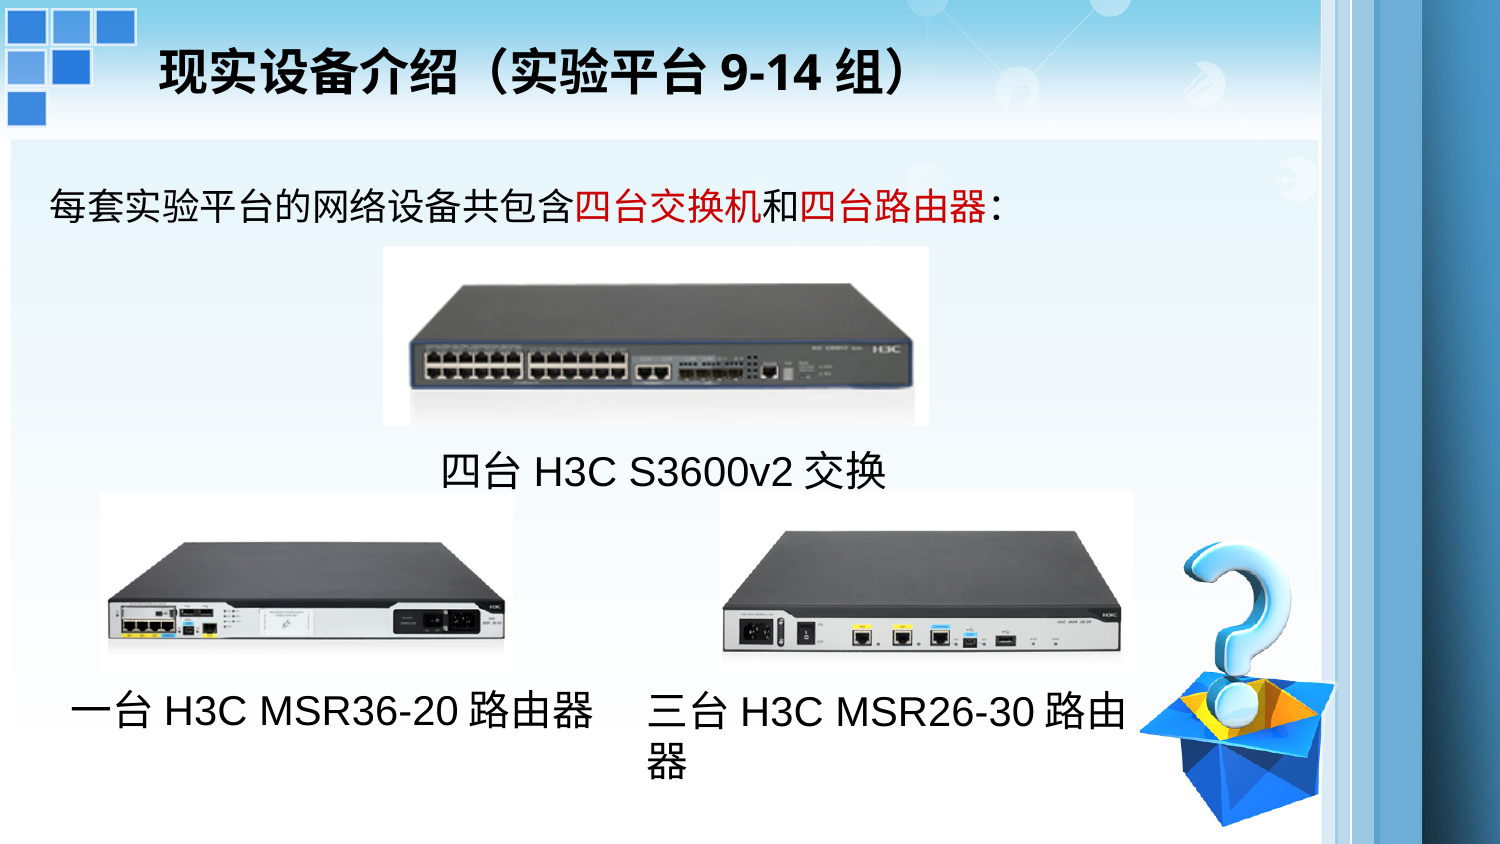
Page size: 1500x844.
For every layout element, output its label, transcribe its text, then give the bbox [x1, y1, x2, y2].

text_box 三台H3C MSR26-30路由器 [631, 677, 1168, 793]
text_box 四台H3C S3600v2交换机 [425, 437, 929, 552]
text_box 每套实验平台的网络设备共包含四台交换机和四台路由器： [35, 175, 1056, 236]
picture [0, 0, 1500, 844]
text_box 一台H3C MSR36-20路由器 [55, 686, 620, 743]
title 现实设备介绍（实验平台9-14组） [143, 32, 1494, 108]
